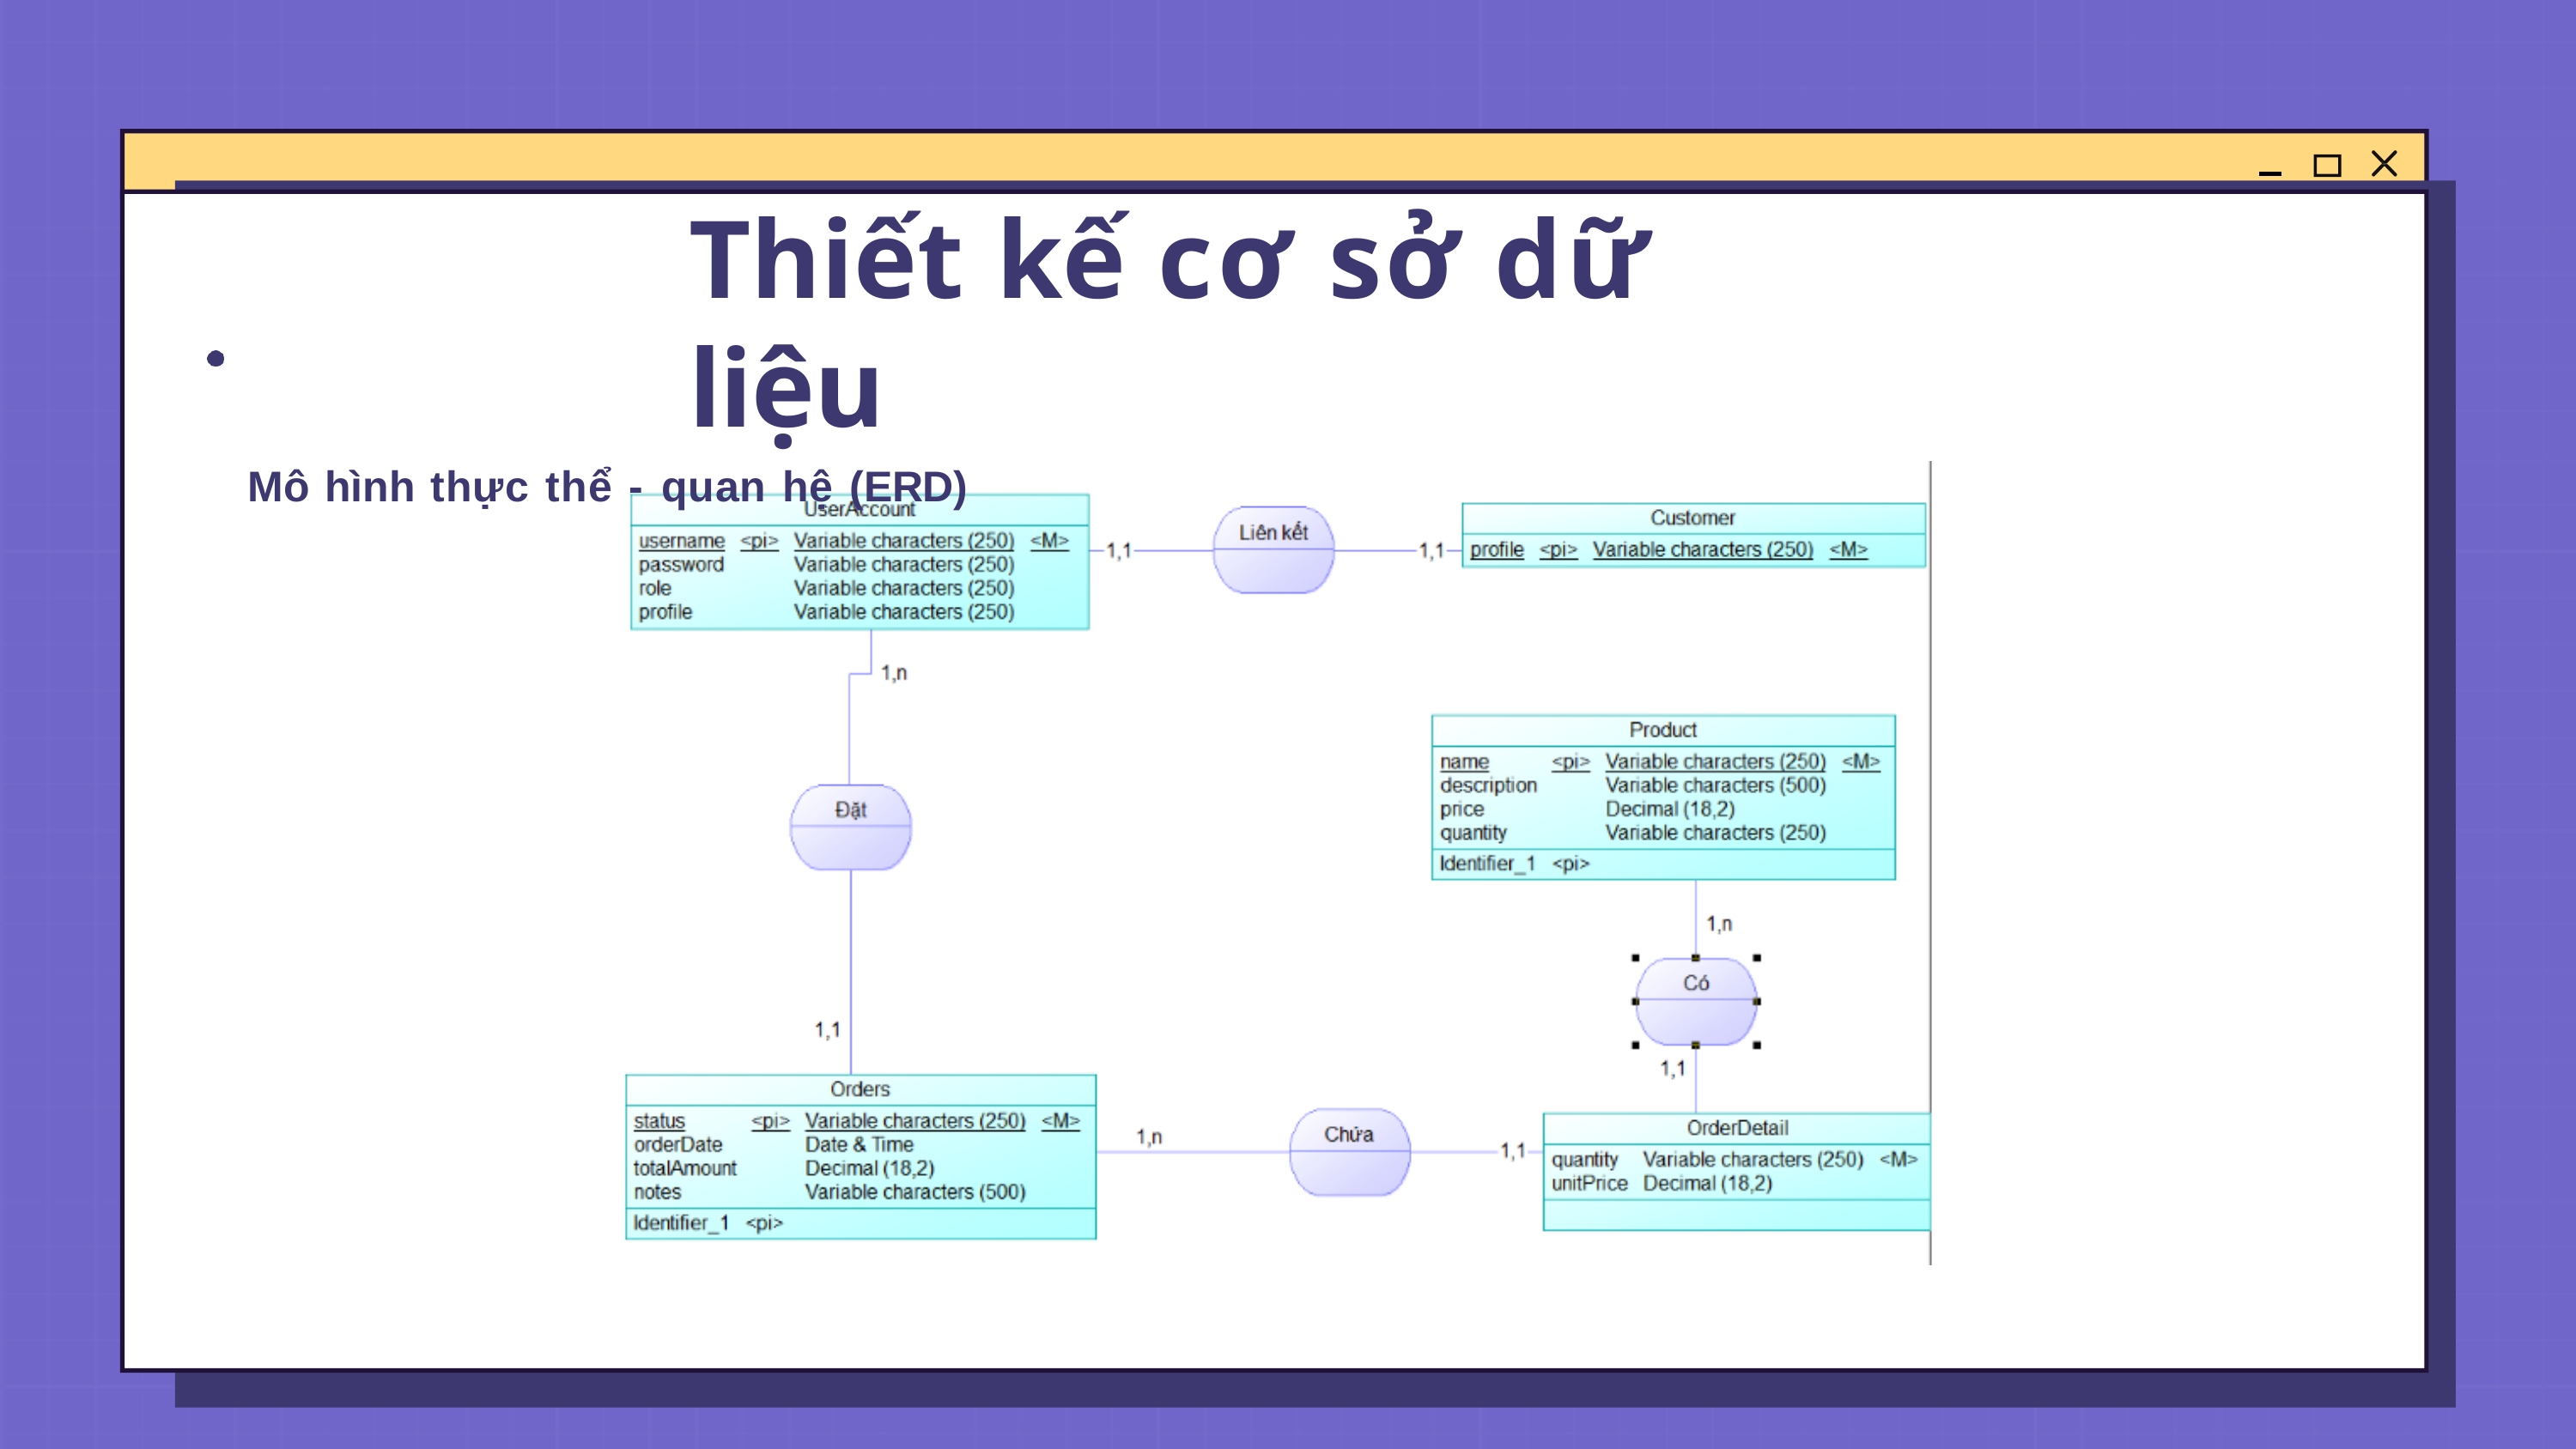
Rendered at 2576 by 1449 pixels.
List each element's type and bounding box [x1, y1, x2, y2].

text_box [119, 128, 2457, 1408]
picture [0, 0, 2576, 1449]
